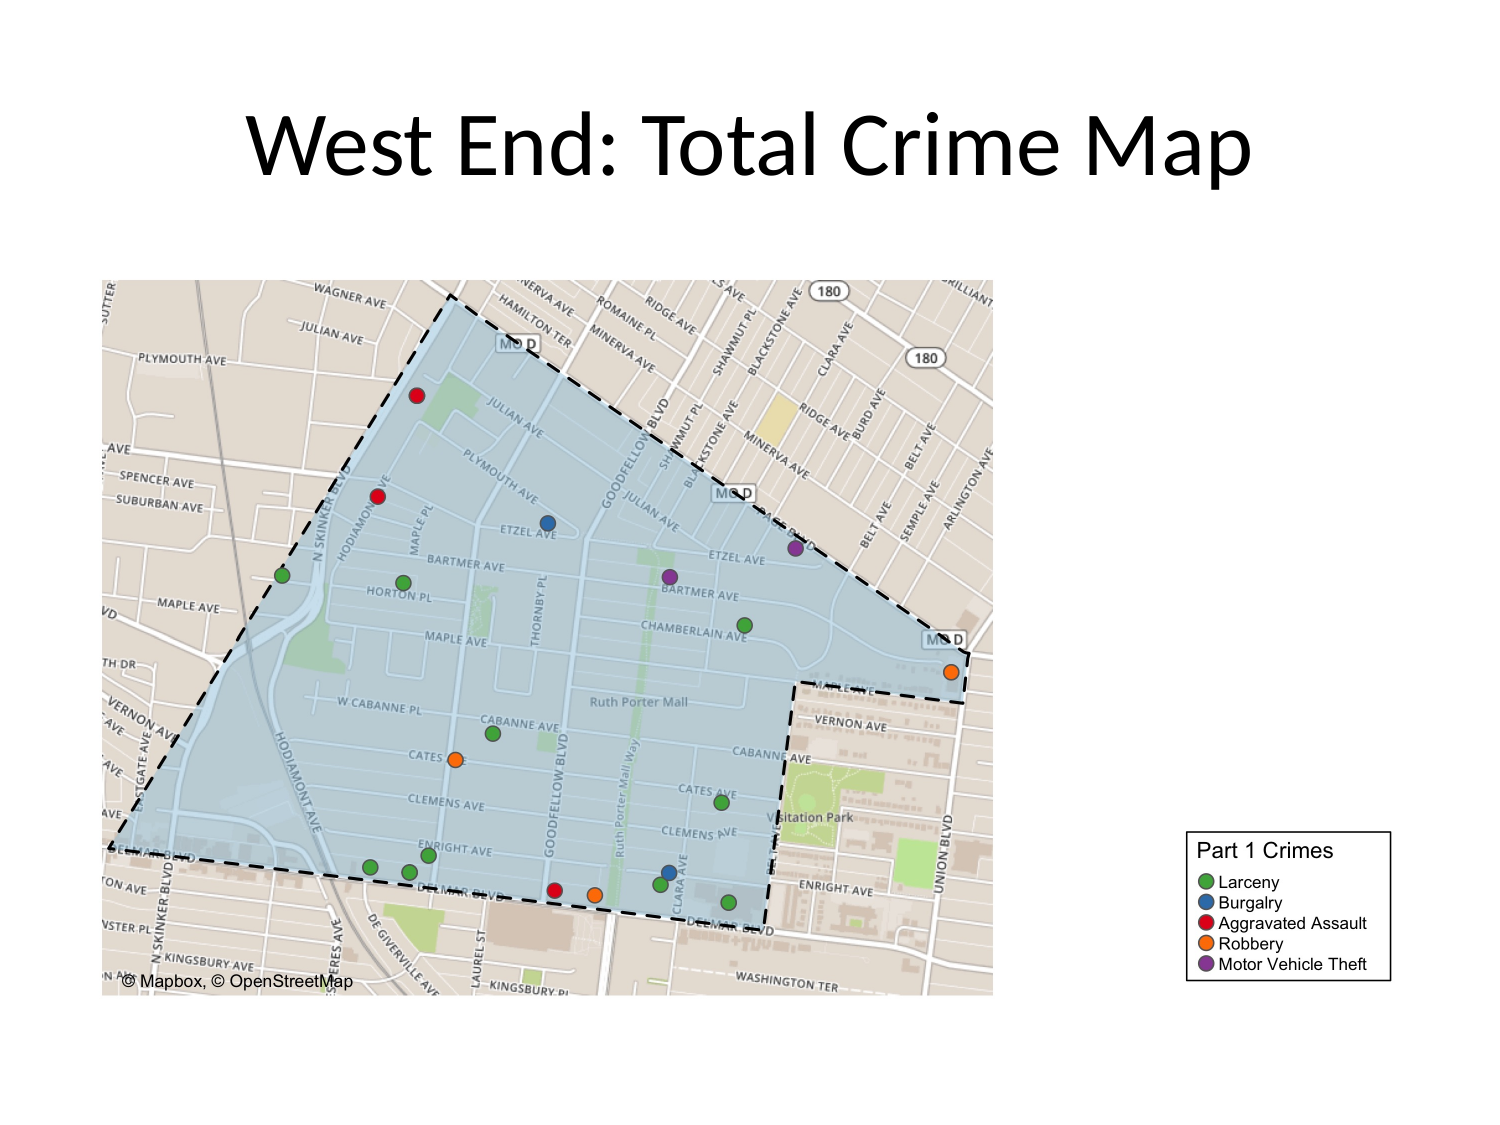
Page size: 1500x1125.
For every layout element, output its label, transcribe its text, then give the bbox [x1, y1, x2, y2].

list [74, 262, 1426, 1013]
title West End: Total Crime Map [75, 45, 1425, 233]
